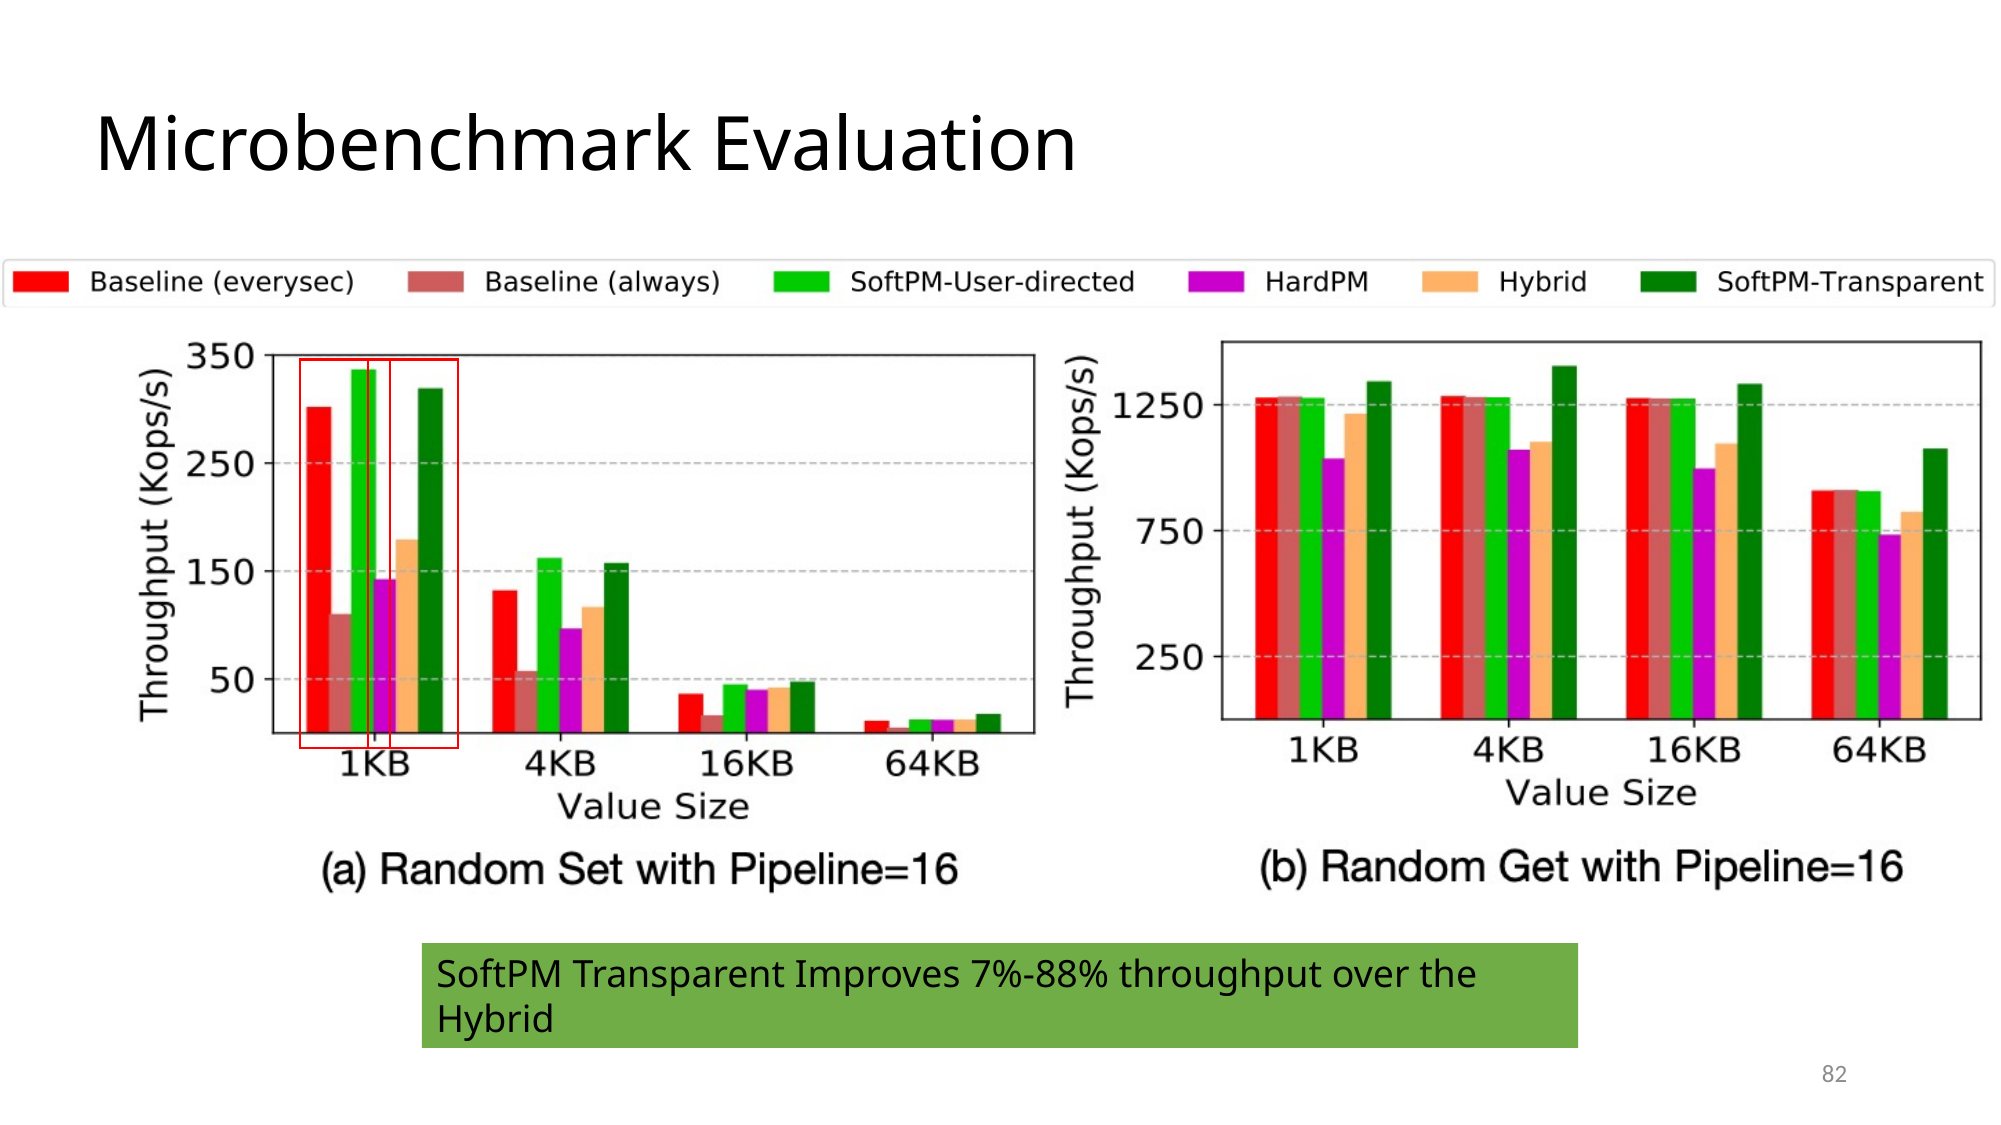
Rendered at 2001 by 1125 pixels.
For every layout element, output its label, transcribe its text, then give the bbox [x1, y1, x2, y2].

text_box SoftPM Transparent Improves 7%-88% throughput over the Hybrid [421, 943, 1579, 1048]
picture [0, 256, 2000, 313]
text_box Microbenchmark Evaluation [79, 92, 1924, 200]
slide_number 82 [1412, 1042, 1863, 1103]
picture [124, 331, 1992, 905]
